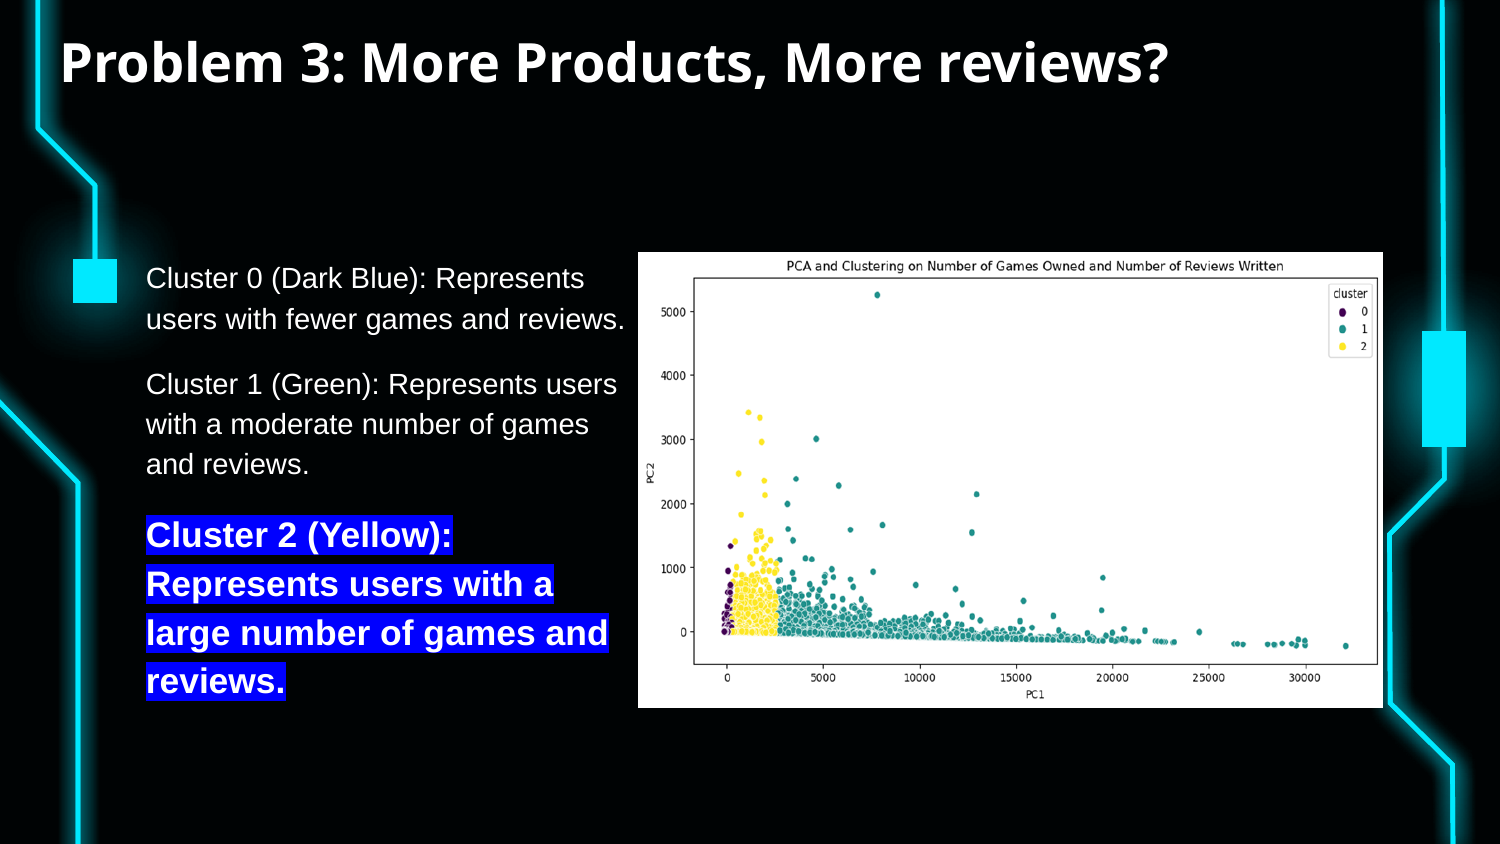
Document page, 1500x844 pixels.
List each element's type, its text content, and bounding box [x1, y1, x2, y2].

picture [638, 252, 1384, 709]
text_box Problem 3: More Products, More reviews? [44, 13, 1456, 114]
text_box Cluster 0 (Dark Blue): Represents users with fewer games and reviews. Cluster 1 (Green): Represents users with a moderate number of games and reviews. Cluster 2 (Yellow): Represents users with a large number of games and reviews. [130, 239, 646, 724]
